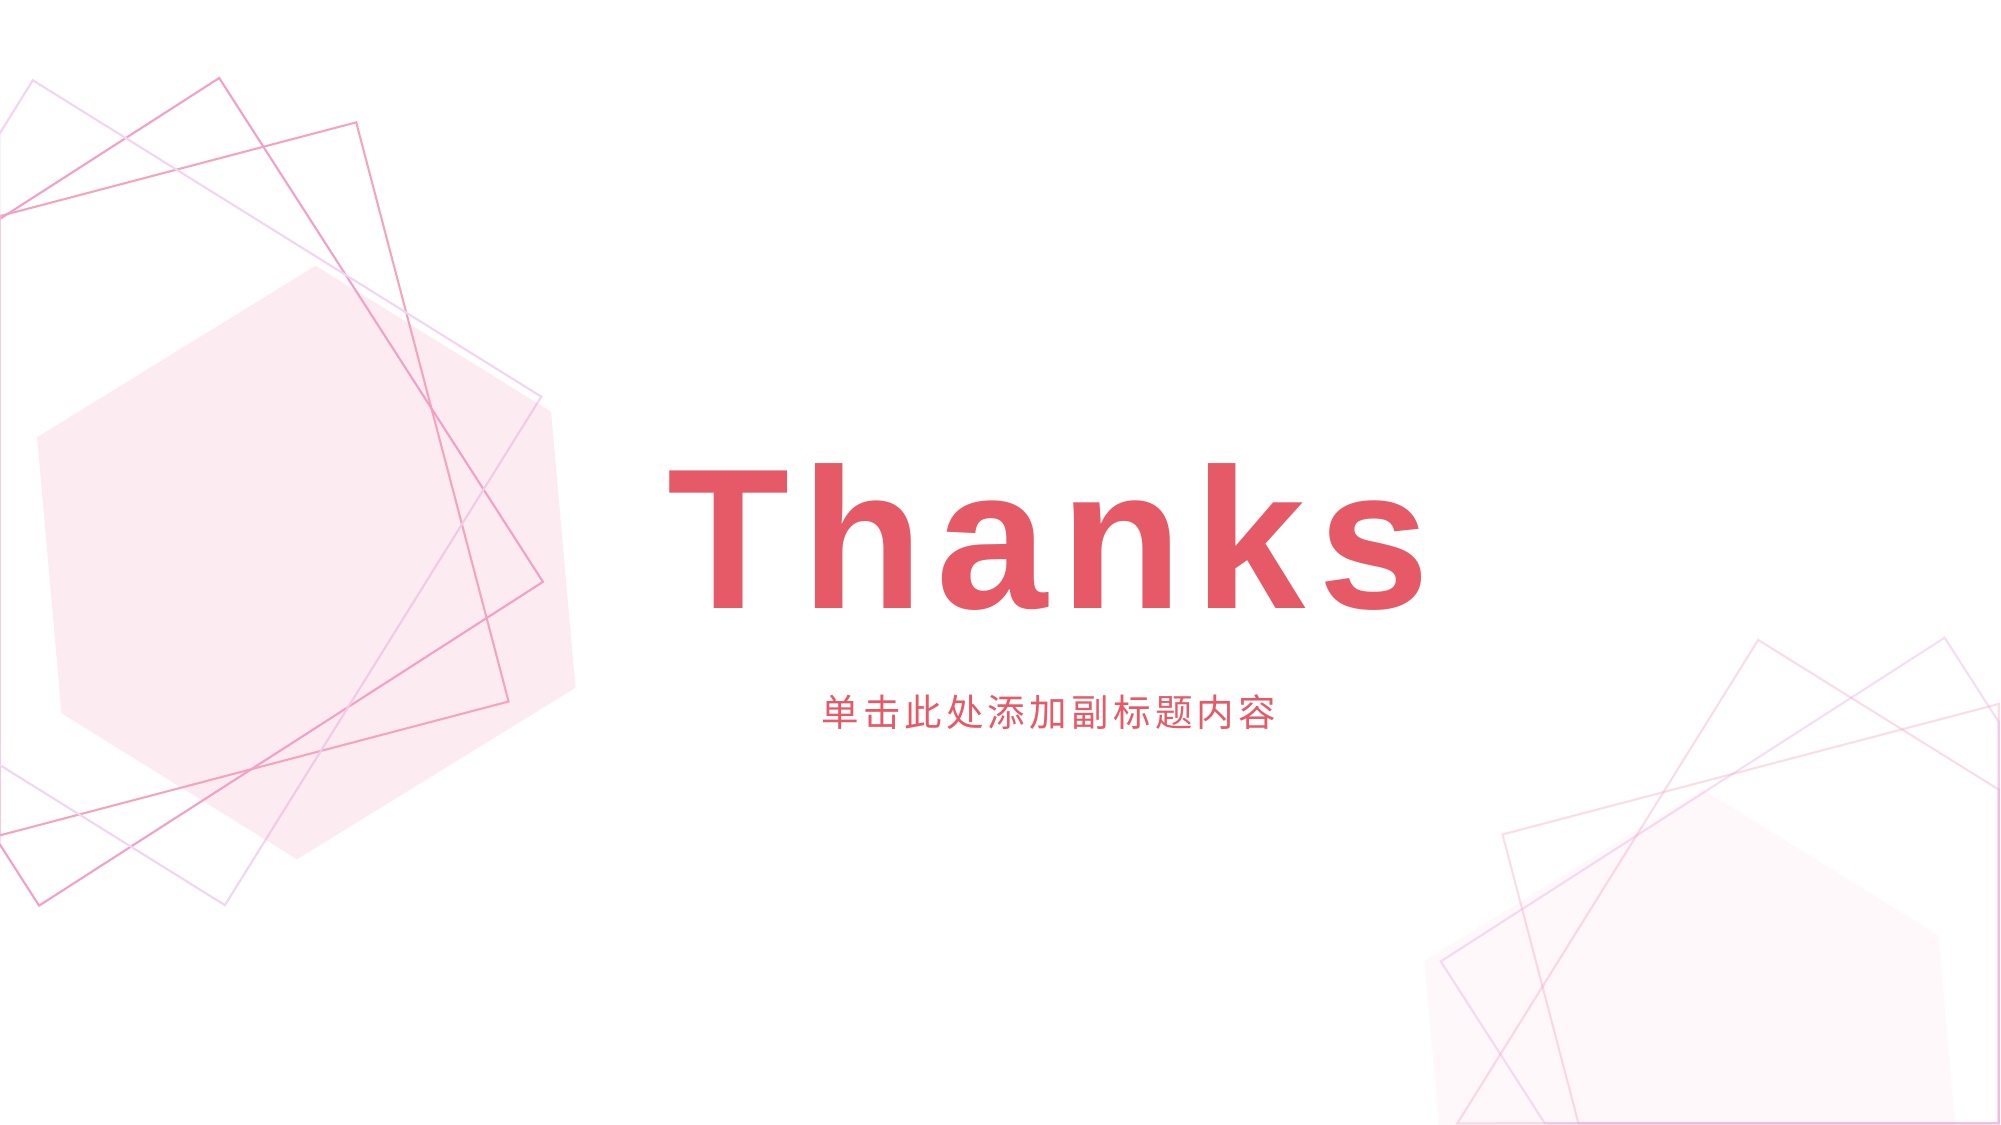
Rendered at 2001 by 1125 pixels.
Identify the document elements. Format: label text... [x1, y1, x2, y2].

list 单击此处添加副标题内容 [593, 667, 1505, 761]
title Thanks [593, 363, 1505, 657]
